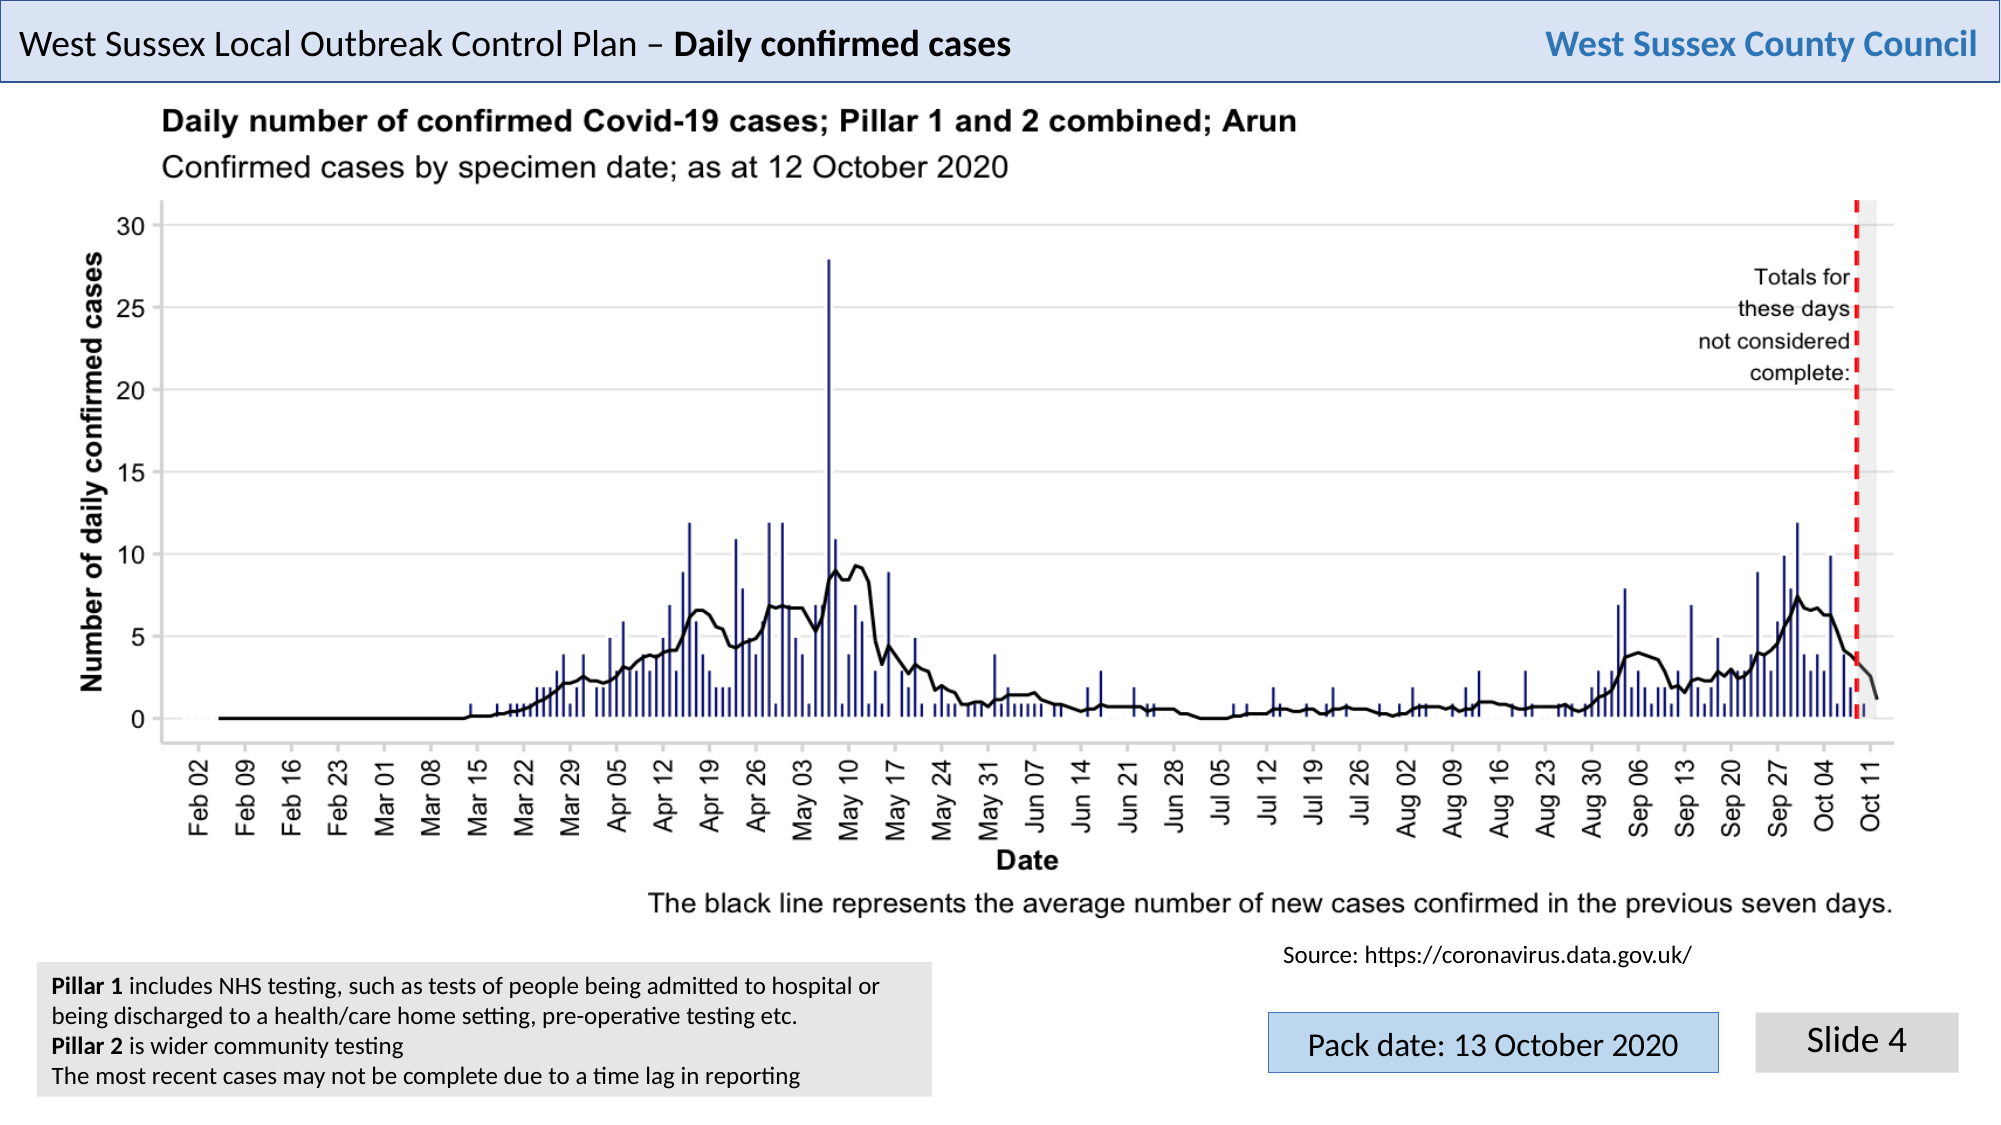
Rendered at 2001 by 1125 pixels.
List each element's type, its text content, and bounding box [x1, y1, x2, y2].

list Source: https://coronavirus.data.gov.uk/ [1268, 935, 1912, 995]
list Slide 4 [1755, 1012, 1959, 1073]
picture [63, 91, 1912, 935]
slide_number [1268, 1012, 1719, 1073]
